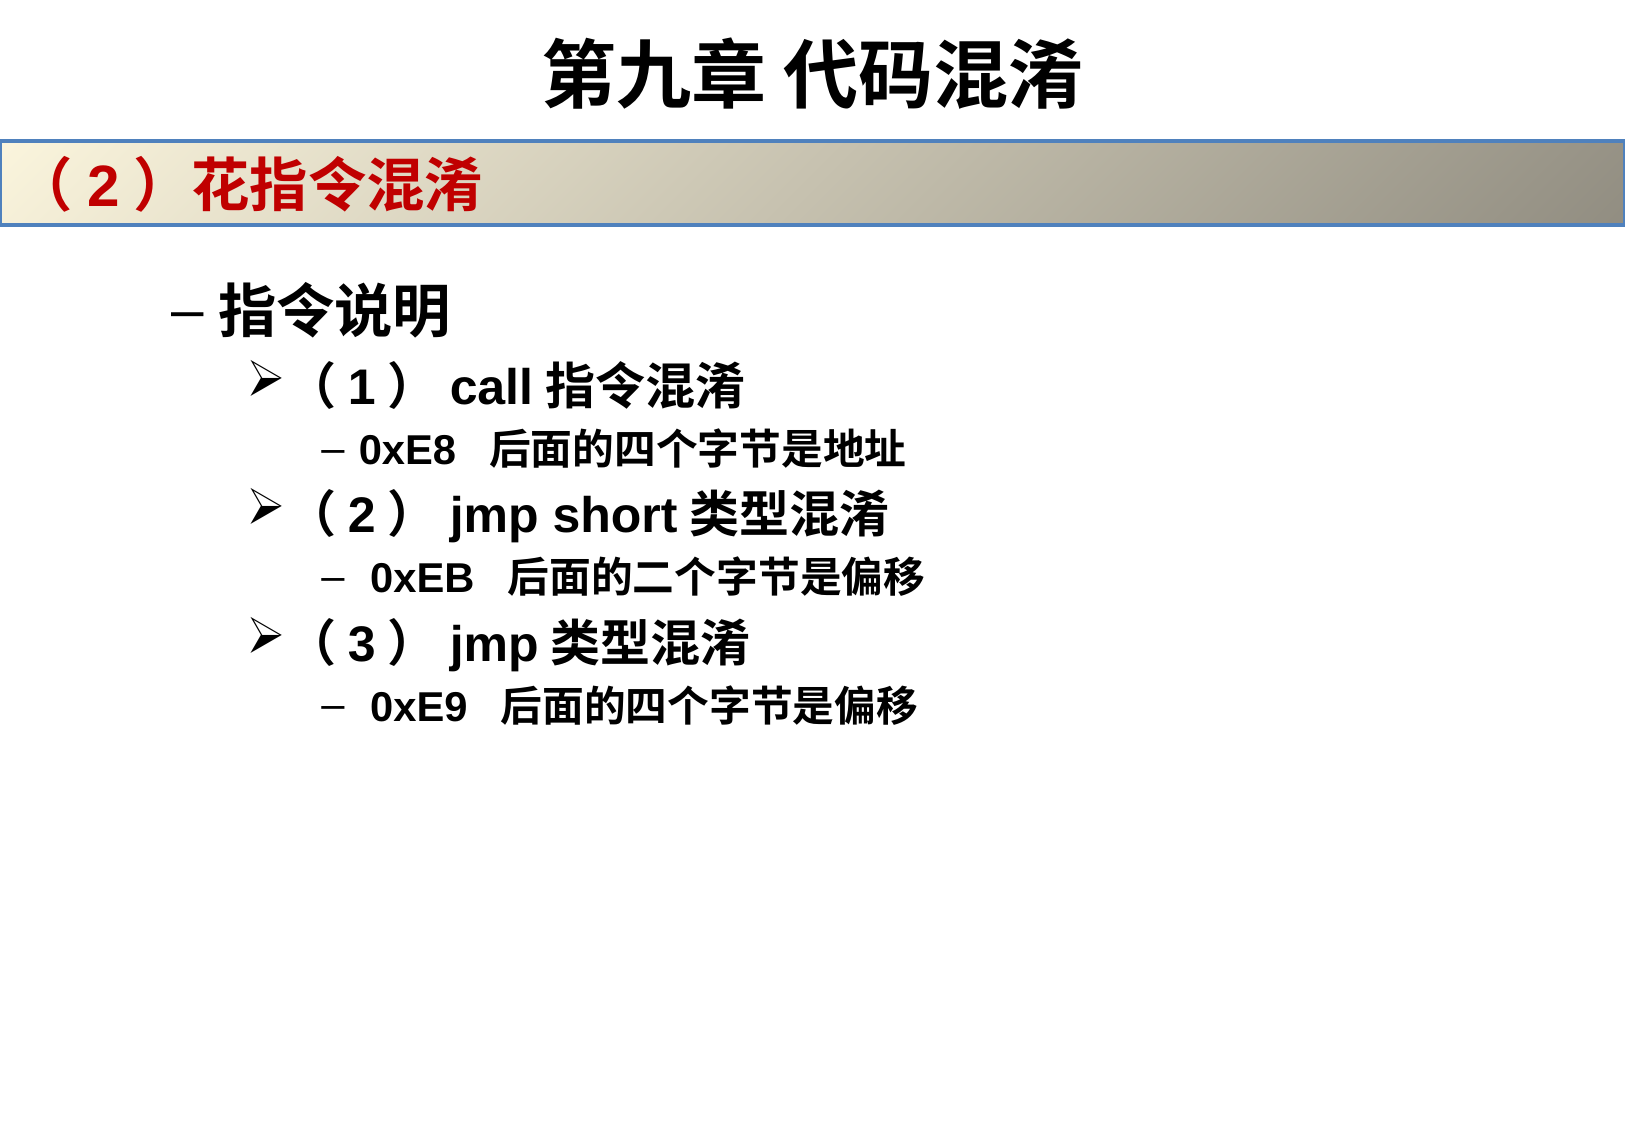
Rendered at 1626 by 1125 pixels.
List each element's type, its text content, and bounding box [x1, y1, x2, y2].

title 第九章 代码混淆 [81, 19, 1544, 126]
list 指令说明 （1）call指令混淆 0xE8 后面的四个字节是地址 （2）jmp short类型混淆 0xEB 后面的二个字节是偏移 （3）jmp类型混淆 0xE9 后面的四个字节是偏移 [81, 267, 1544, 882]
text_box （2）花指令混淆 [0, 139, 1625, 227]
